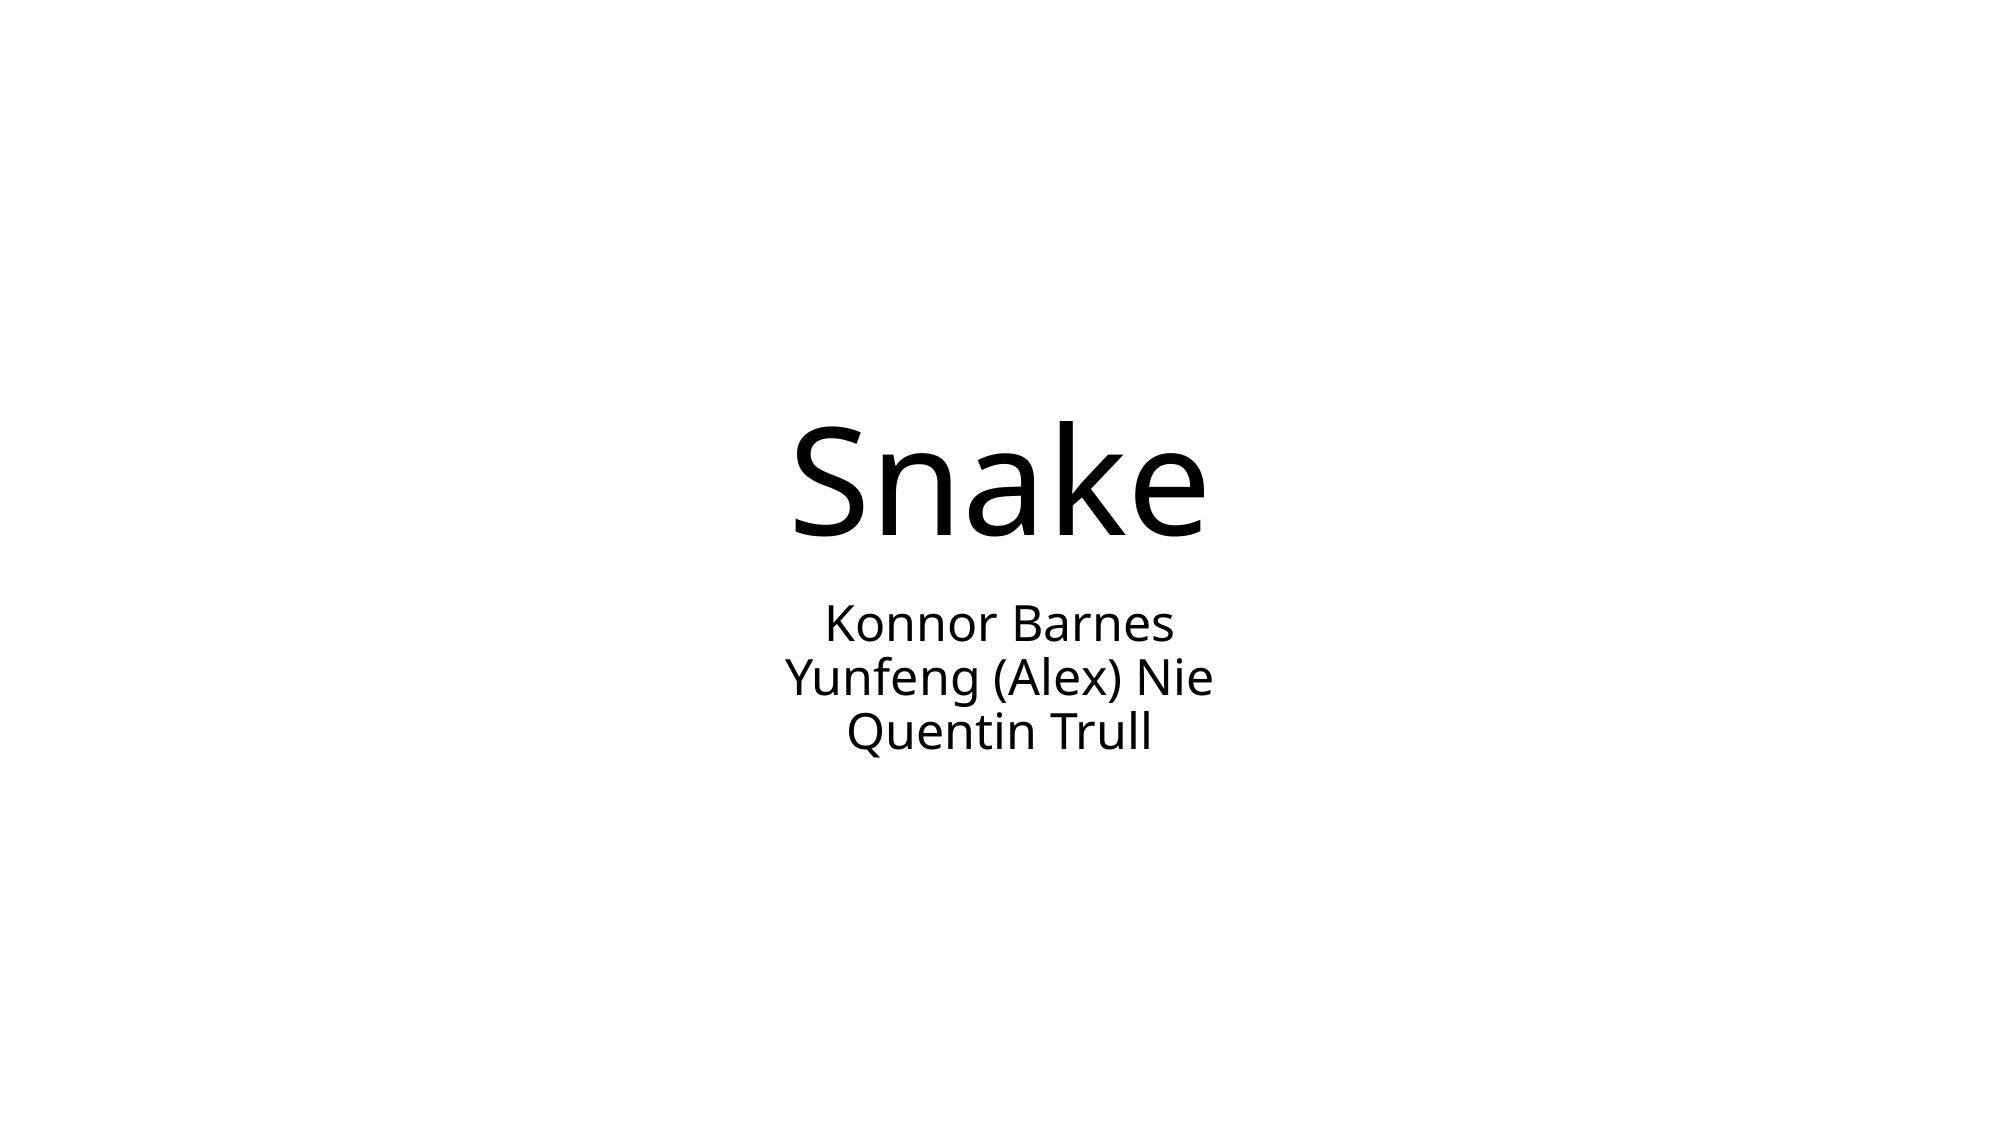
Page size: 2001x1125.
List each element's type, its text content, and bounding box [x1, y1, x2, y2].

subtitle Konnor Barnes Yunfeng (Alex) Nie Quentin Trull [249, 590, 1750, 863]
title Snake [249, 184, 1750, 576]
